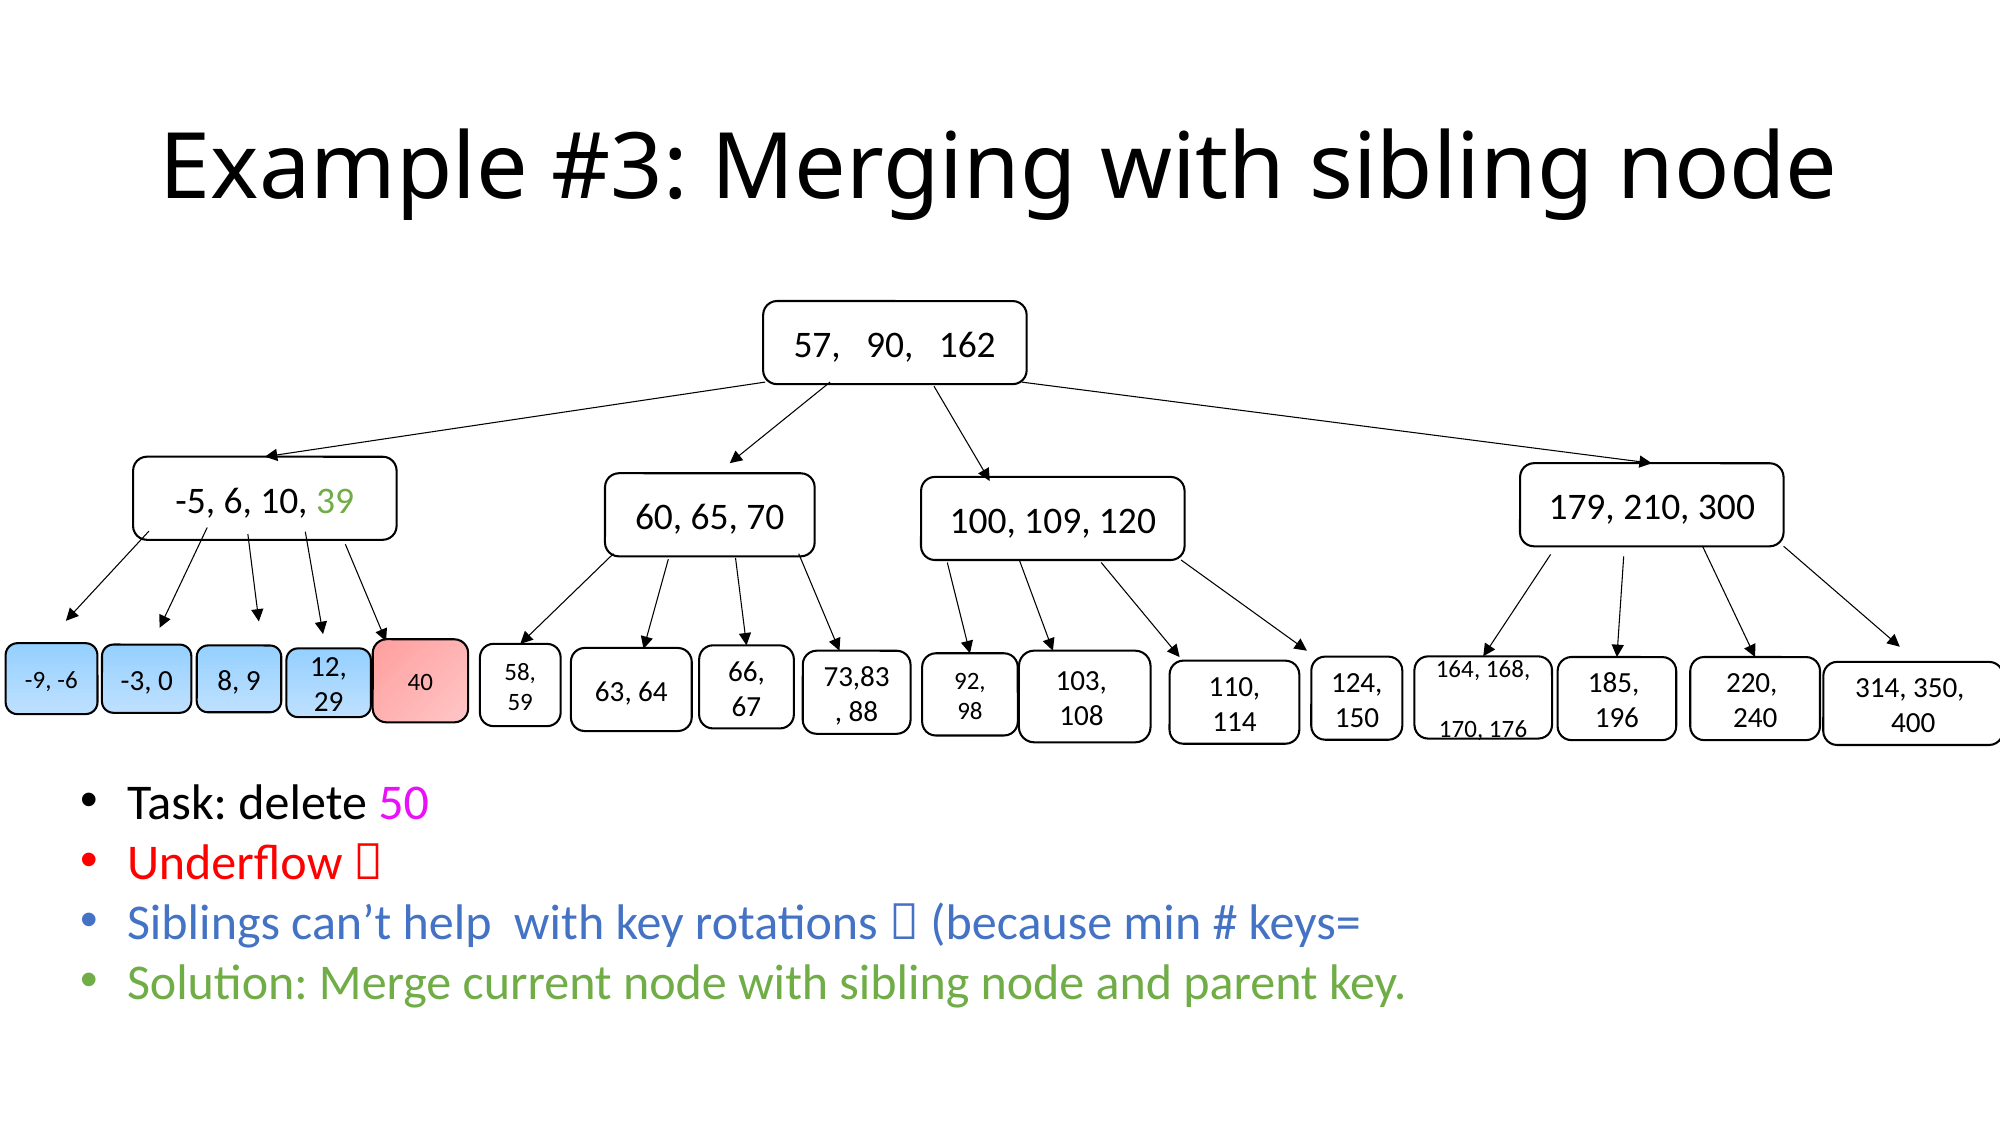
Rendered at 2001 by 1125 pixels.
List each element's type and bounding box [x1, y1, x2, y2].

text_box [1556, 556, 1678, 742]
text_box [1783, 546, 1900, 647]
text_box [1181, 559, 1307, 651]
text_box [65, 299, 2000, 747]
text_box [195, 644, 283, 714]
text_box [569, 559, 693, 733]
text_box [285, 544, 470, 724]
title [137, 59, 1863, 278]
text_box [4, 642, 99, 716]
text_box [1310, 655, 1404, 741]
text_box [1168, 659, 1301, 745]
text_box [478, 472, 912, 735]
text_box [100, 643, 193, 714]
text_box [1413, 554, 1554, 740]
